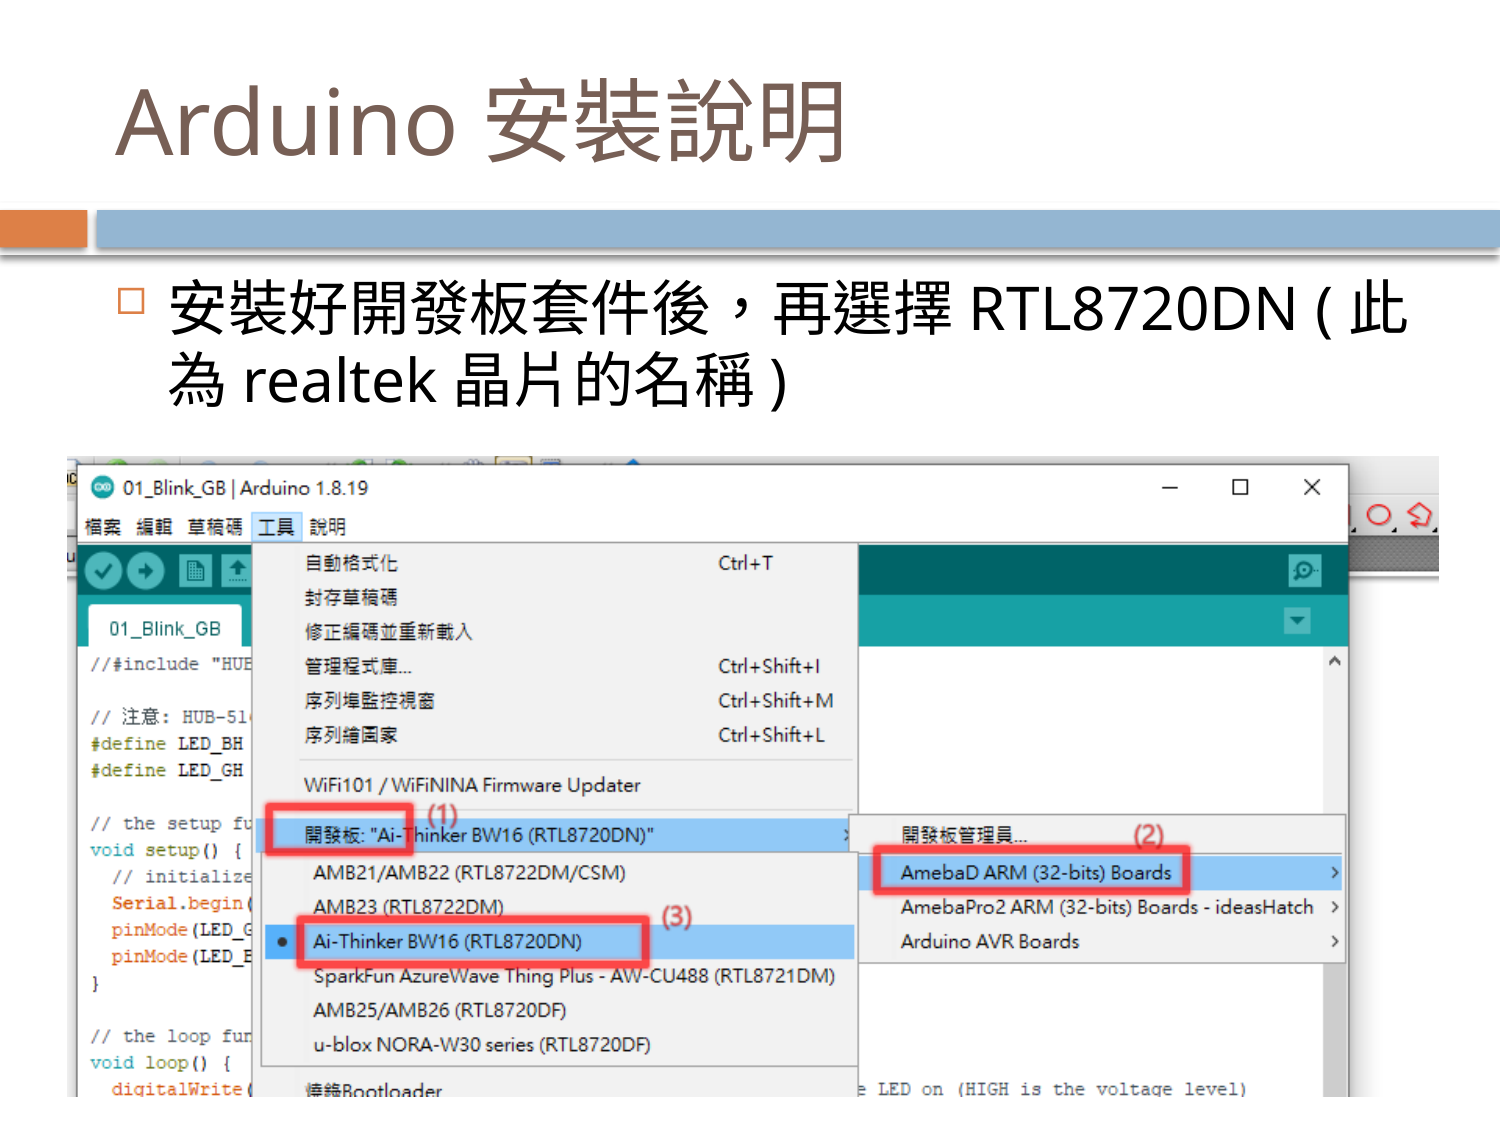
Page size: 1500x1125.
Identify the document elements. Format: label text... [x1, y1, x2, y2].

list 安裝好開發板套件後，再選擇RTL8720DN (此為realtek晶片的名稱) [100, 262, 1438, 455]
picture [66, 455, 1439, 1098]
title Arduino安裝說明 [100, 37, 1438, 200]
